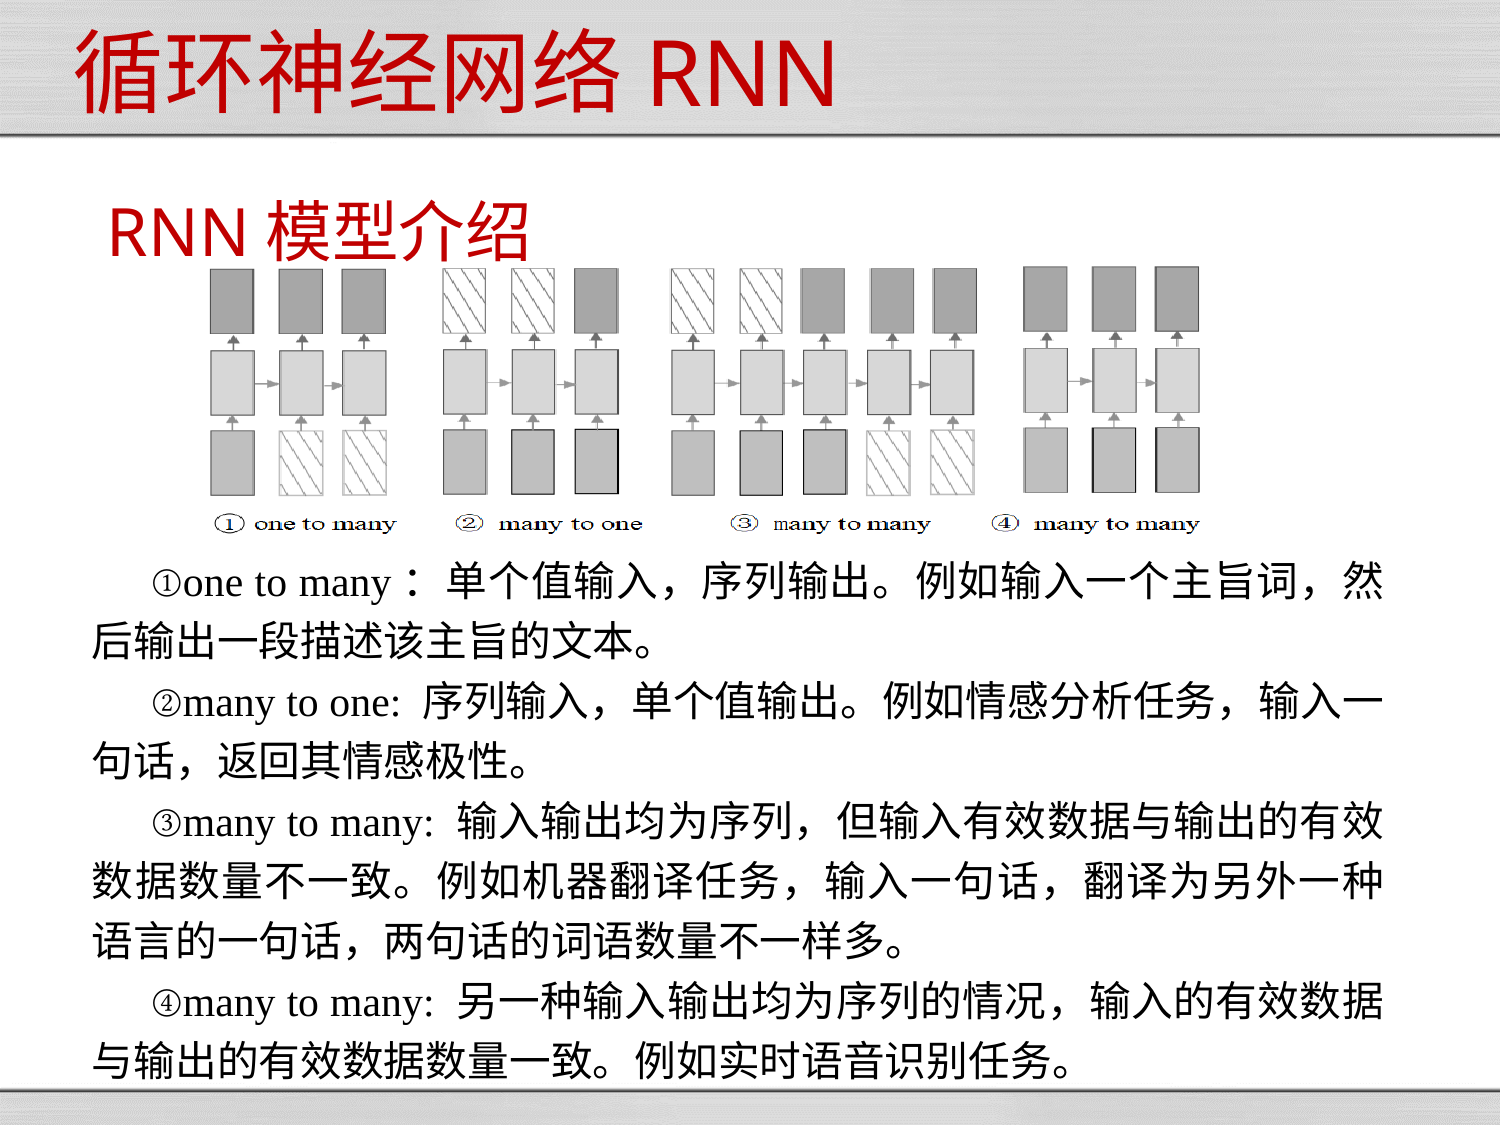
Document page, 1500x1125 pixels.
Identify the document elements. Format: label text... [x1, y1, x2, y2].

picture [0, 0, 1500, 1125]
text_box ①one to many：单个值输入，序列输出。例如输入一个主旨词，然后输出一段描述该主旨的文本。 ②many to one: 序列输入，单个值输出。例如情感分析任务，输入一句话，返回其情感极性。 ③many to many: 输入输出均为序列，但输入有效数据与输出的有效数据数量不一致。例如机器翻译任务，输入一句话，翻译为另外一种语言的一句话，两句话的词语数量不一样多。 ④many to many: 另一种输入输出均为序列的情况，输入的有效数据与输出的有效数据数量一致。例如实时语音识别任务。 [77, 537, 1399, 1093]
text_box RNN模型介绍 [77, 142, 1247, 278]
text_box 循环神经网络RNN [57, 19, 1408, 128]
